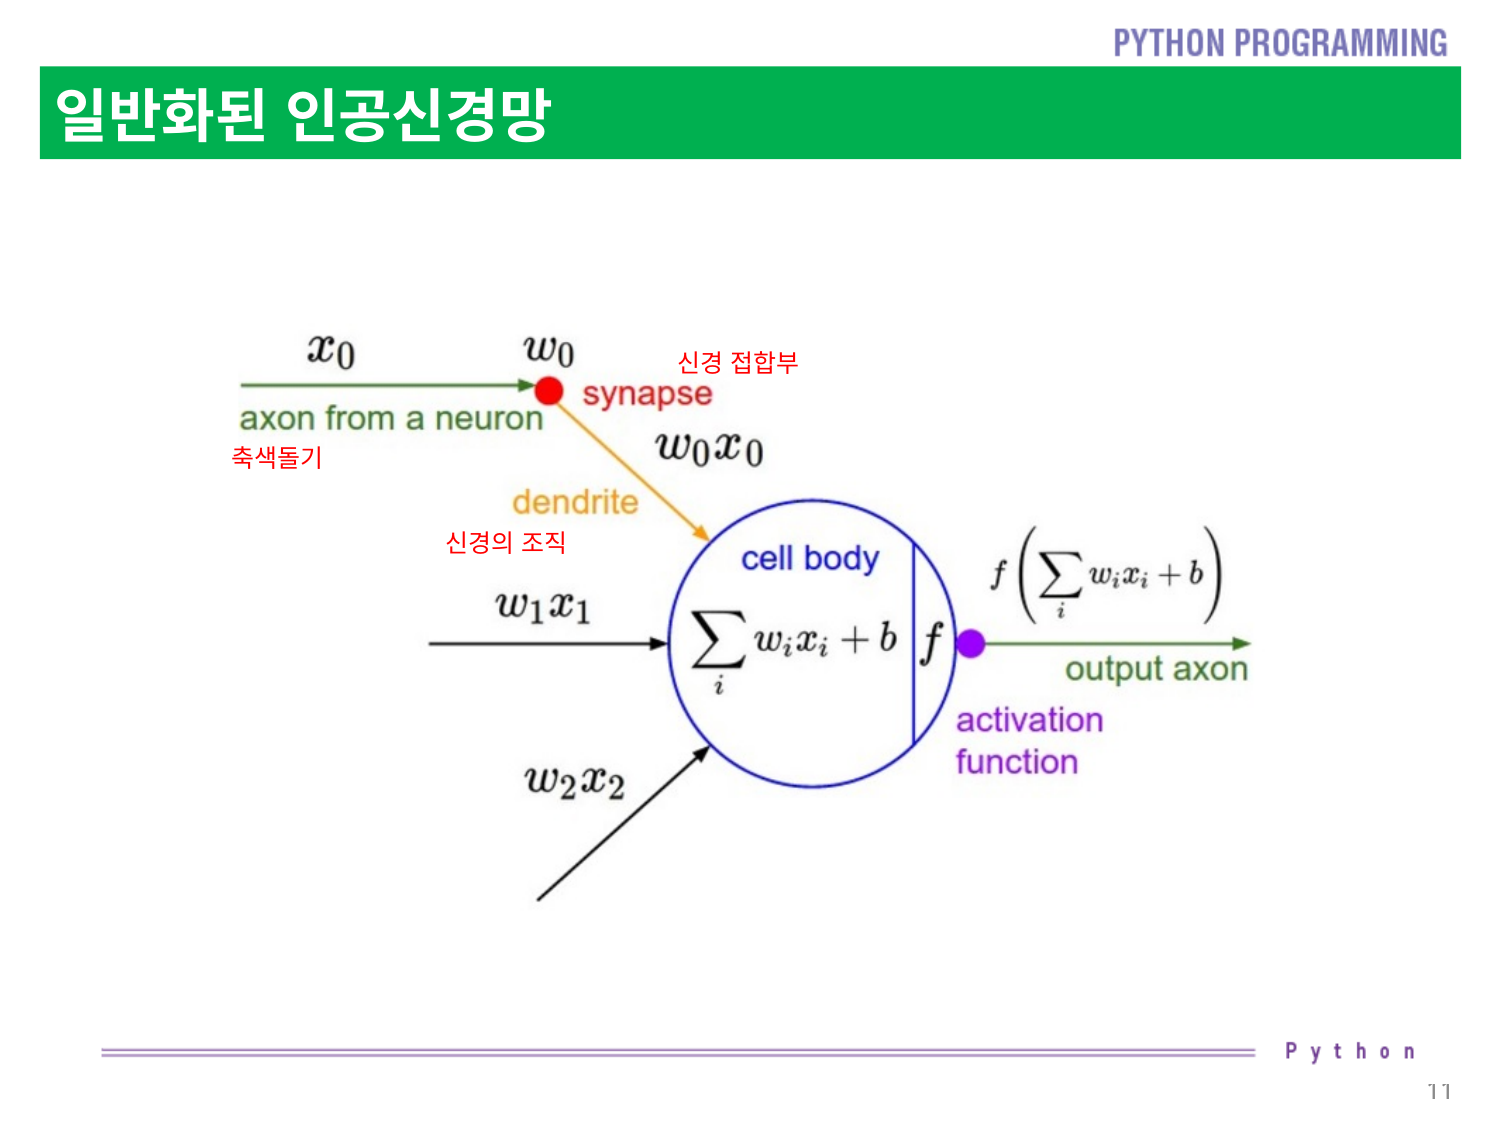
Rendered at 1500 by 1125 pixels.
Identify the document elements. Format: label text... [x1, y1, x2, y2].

picture [1106, 13, 1462, 66]
picture [202, 310, 1307, 927]
slide_number 11 [1119, 1071, 1470, 1112]
picture [18, 1020, 1483, 1084]
title 일반화된 인공신경망 [39, 76, 1444, 152]
